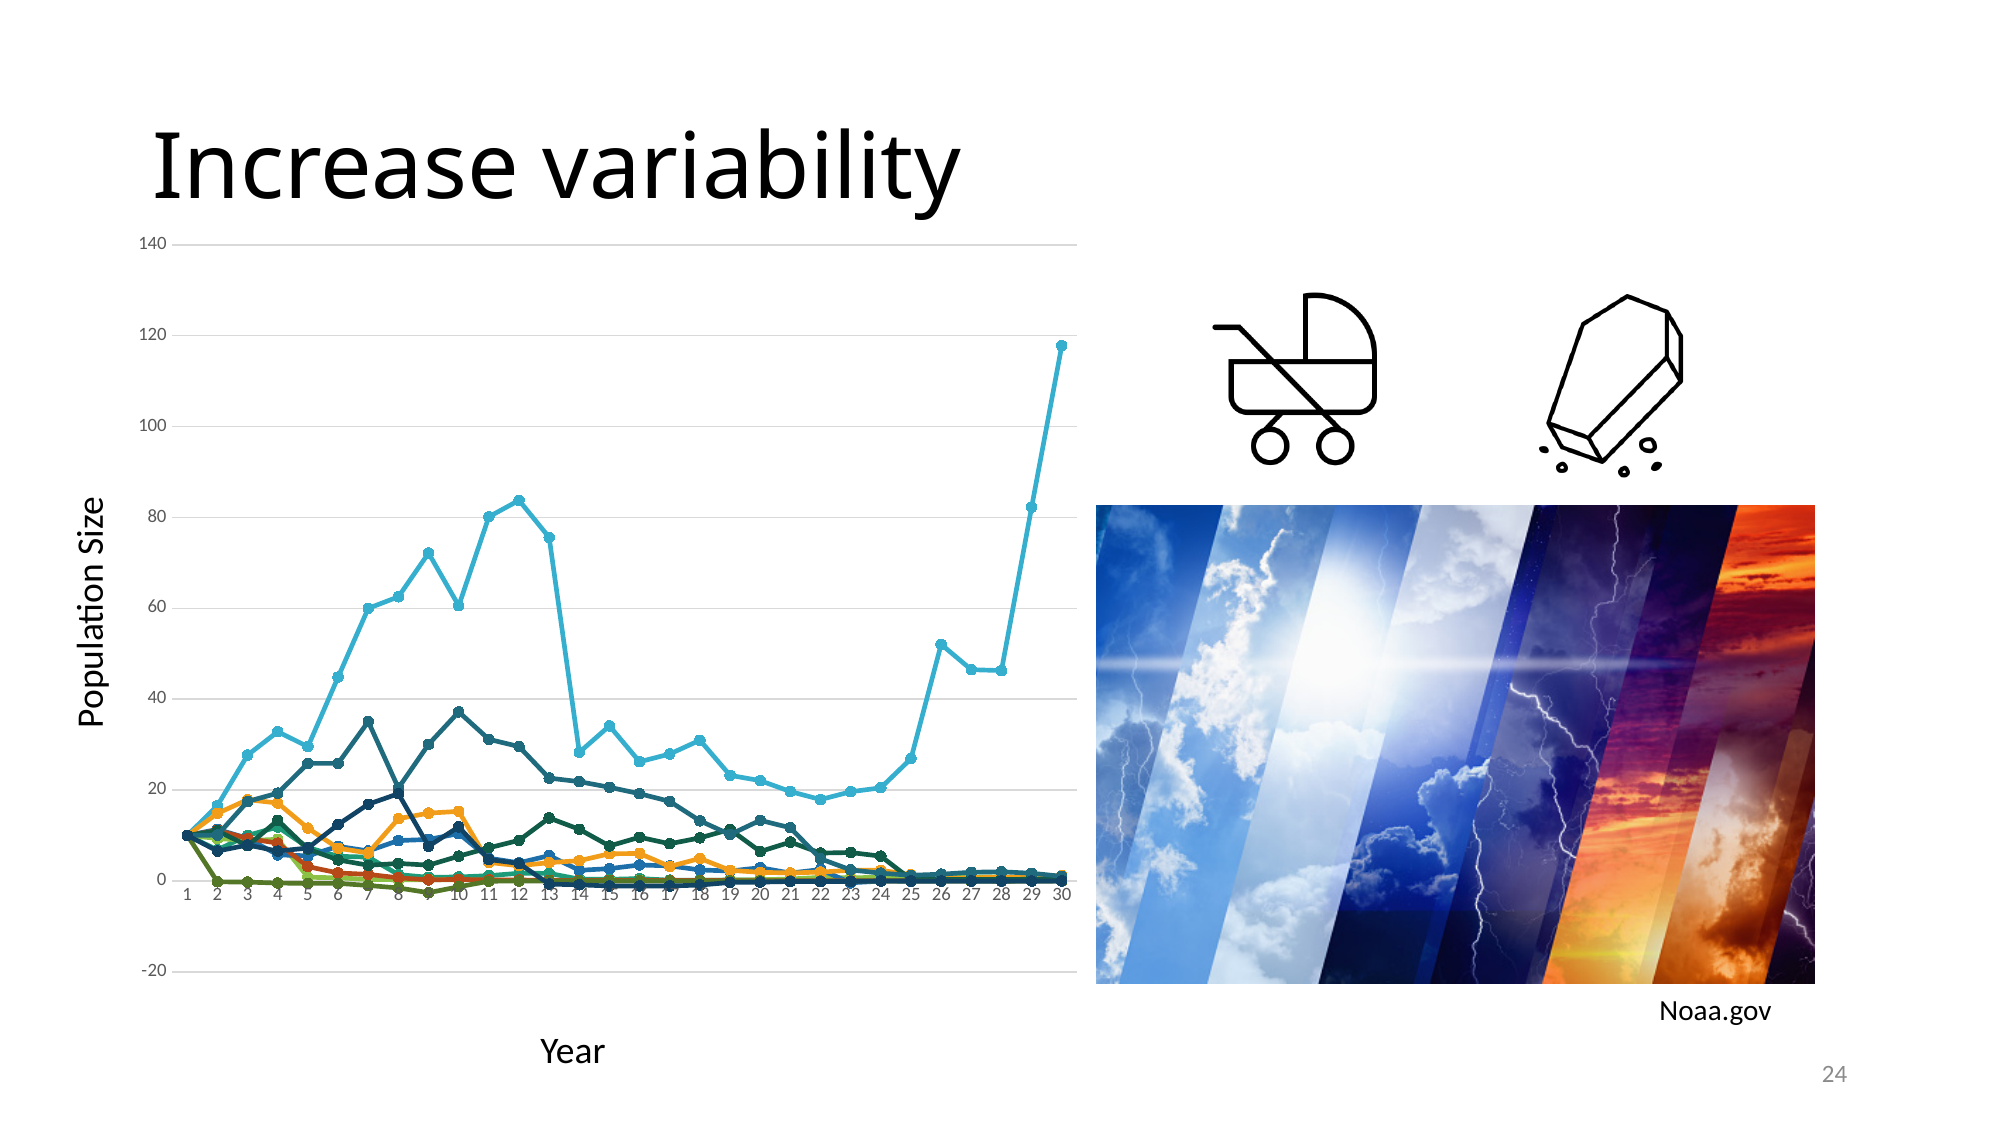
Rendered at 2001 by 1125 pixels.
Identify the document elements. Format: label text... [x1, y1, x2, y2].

slide_number 24 [1412, 1042, 1863, 1103]
title Increase variability [137, 59, 1863, 278]
picture [1097, 251, 1815, 984]
chart [118, 219, 1097, 997]
text_box Year [525, 1018, 621, 1079]
picture [1511, 281, 1715, 485]
text_box Population Size [57, 482, 118, 743]
text_box Noaa.gov [1644, 984, 1787, 1034]
